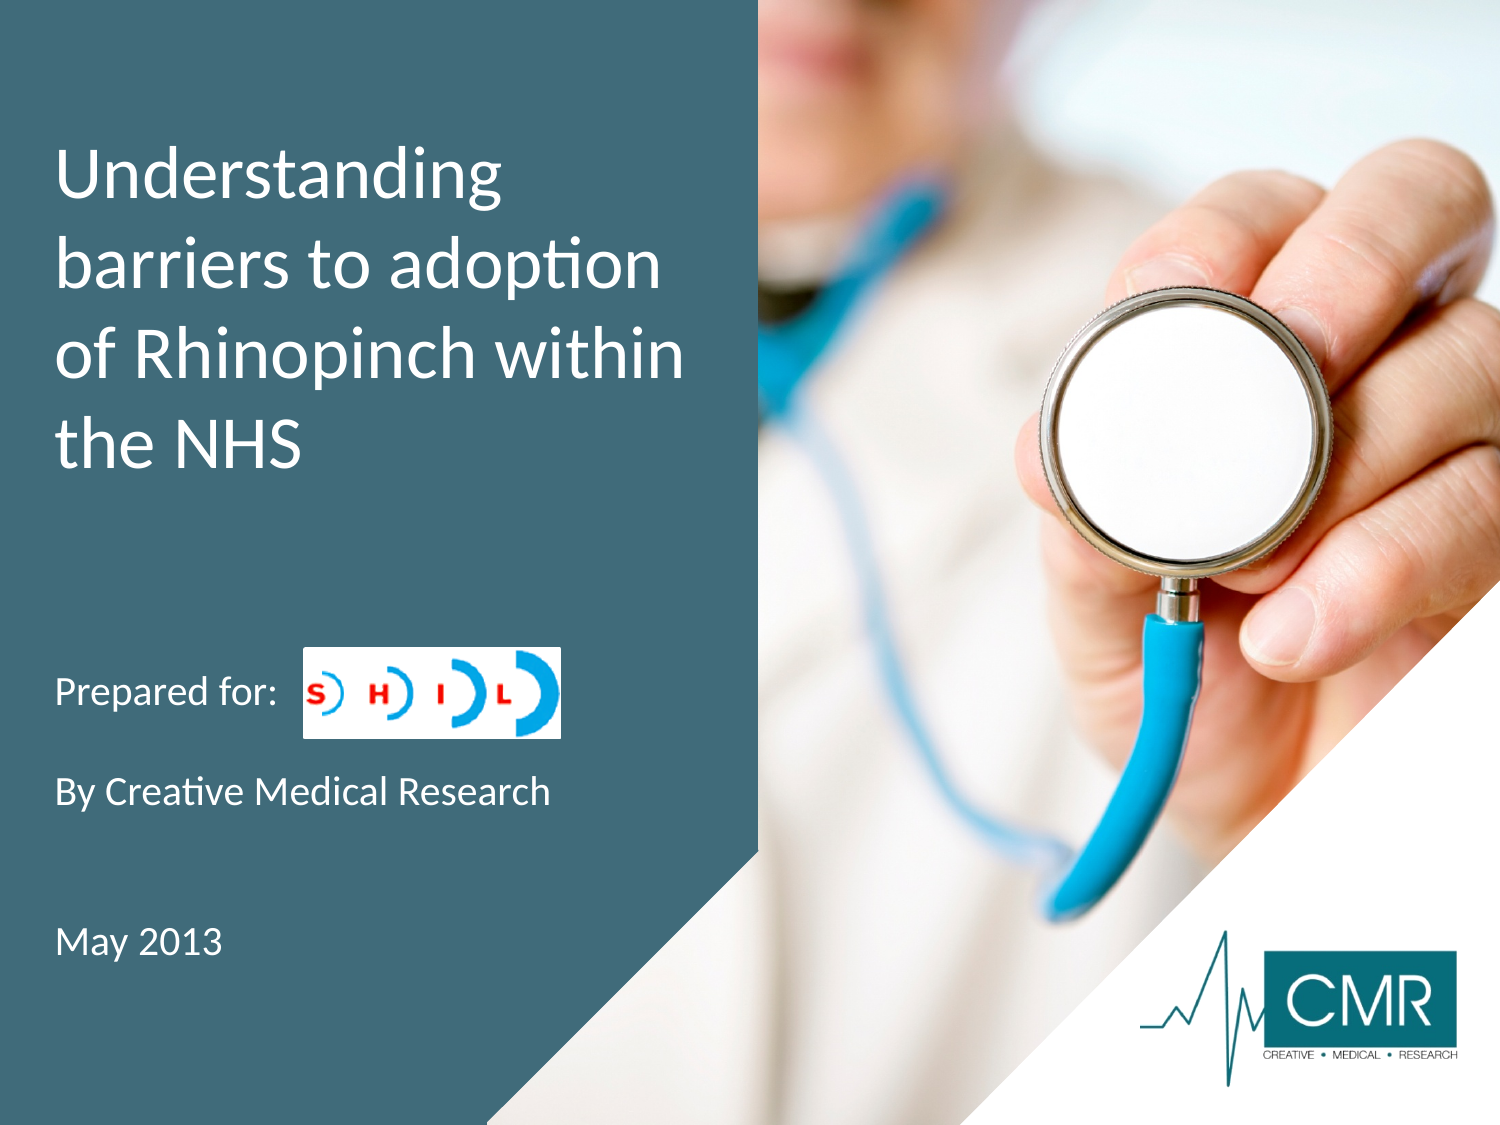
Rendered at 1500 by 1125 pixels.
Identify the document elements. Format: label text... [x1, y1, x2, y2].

picture [302, 646, 561, 739]
picture [487, 0, 1500, 1125]
text_box Understanding barriers to adoption of Rhinopinch within the NHS Prepared for: By Creative Medical Research May 2013 [54, 123, 715, 763]
